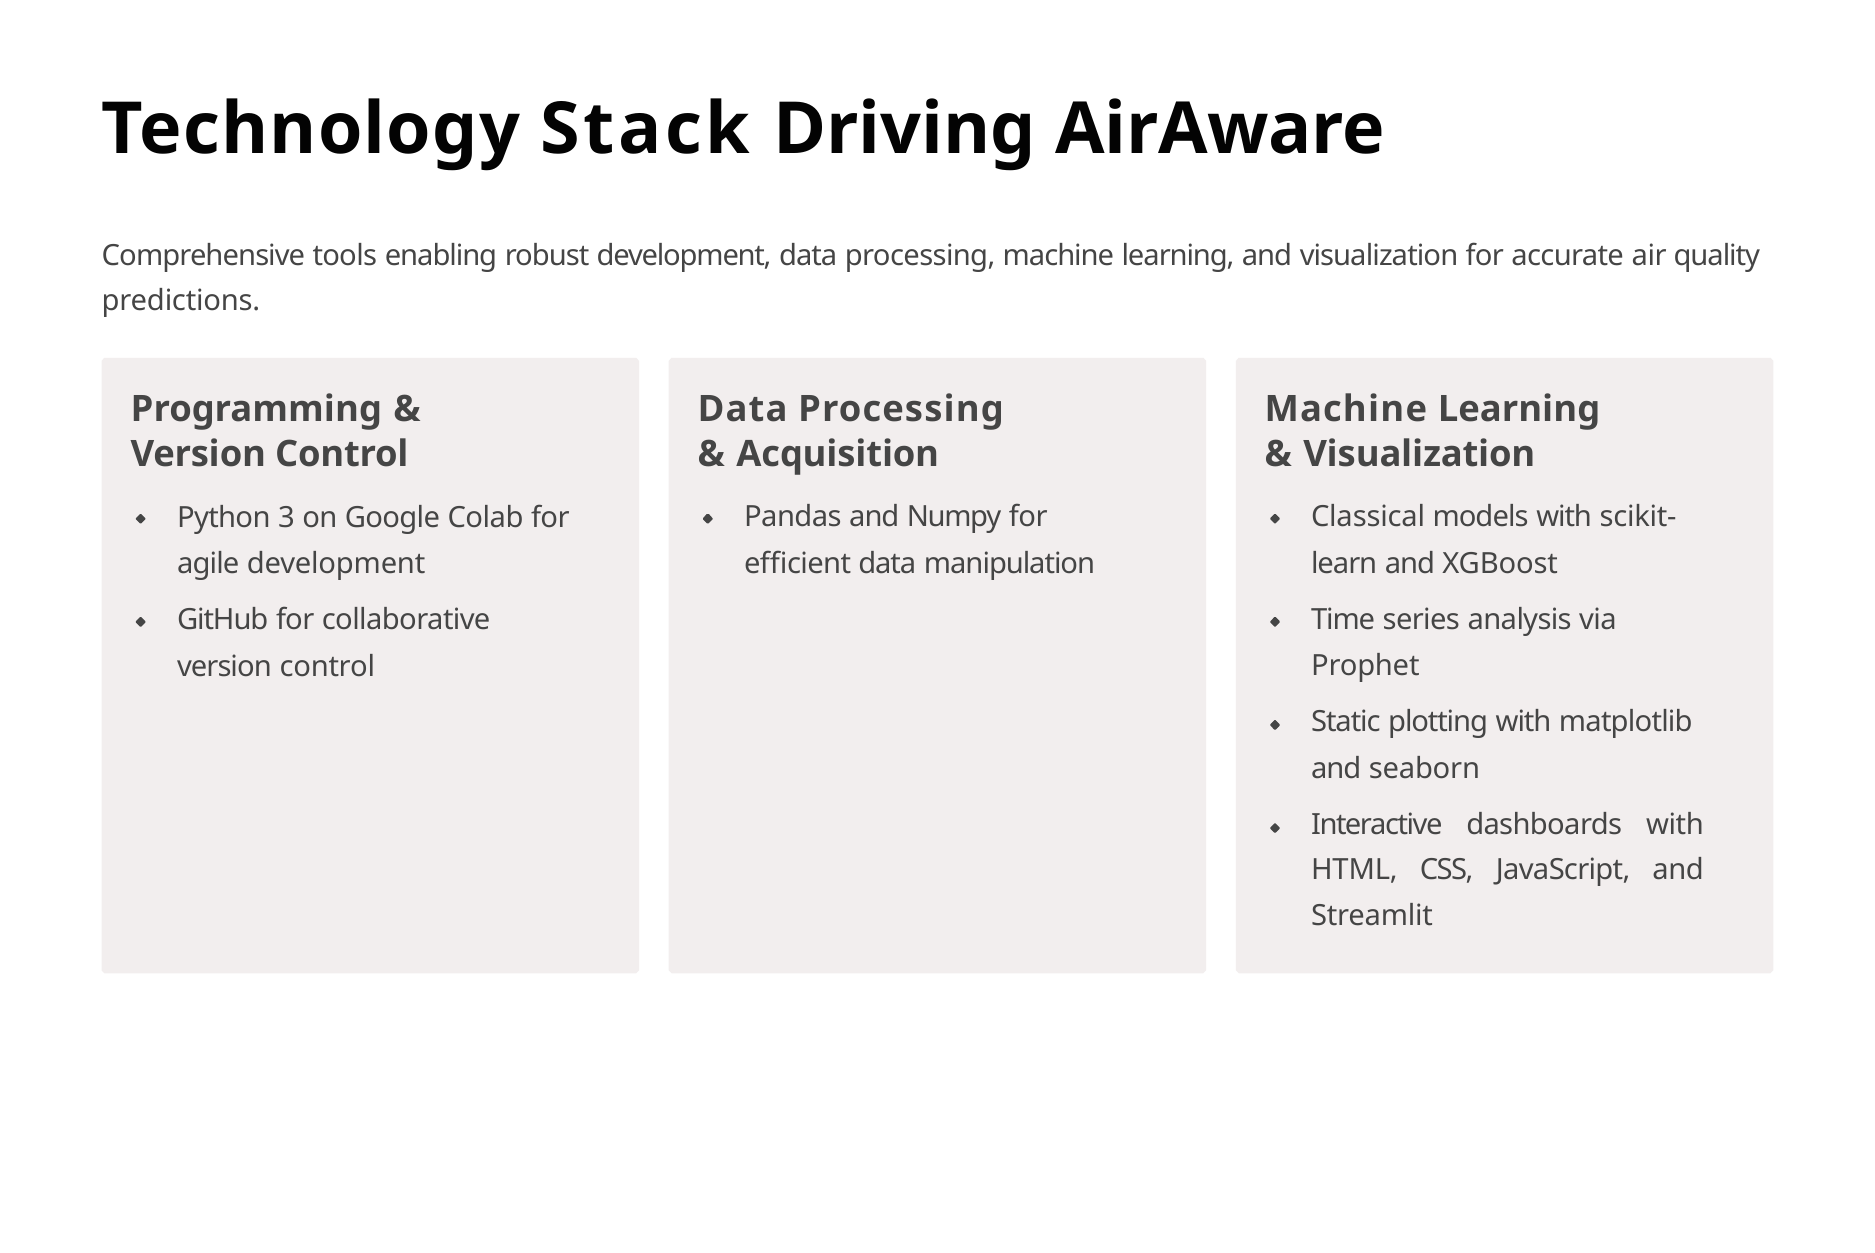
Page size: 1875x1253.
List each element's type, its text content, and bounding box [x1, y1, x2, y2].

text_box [101, 357, 640, 974]
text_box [668, 357, 1207, 974]
text_box Comprehensive tools enabling robust development, data processing, machine learning, and visualization for accurate air quality predictions. [99, 224, 1773, 317]
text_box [1235, 357, 1774, 974]
title Technology Stack Driving AirAware [99, 78, 1776, 291]
